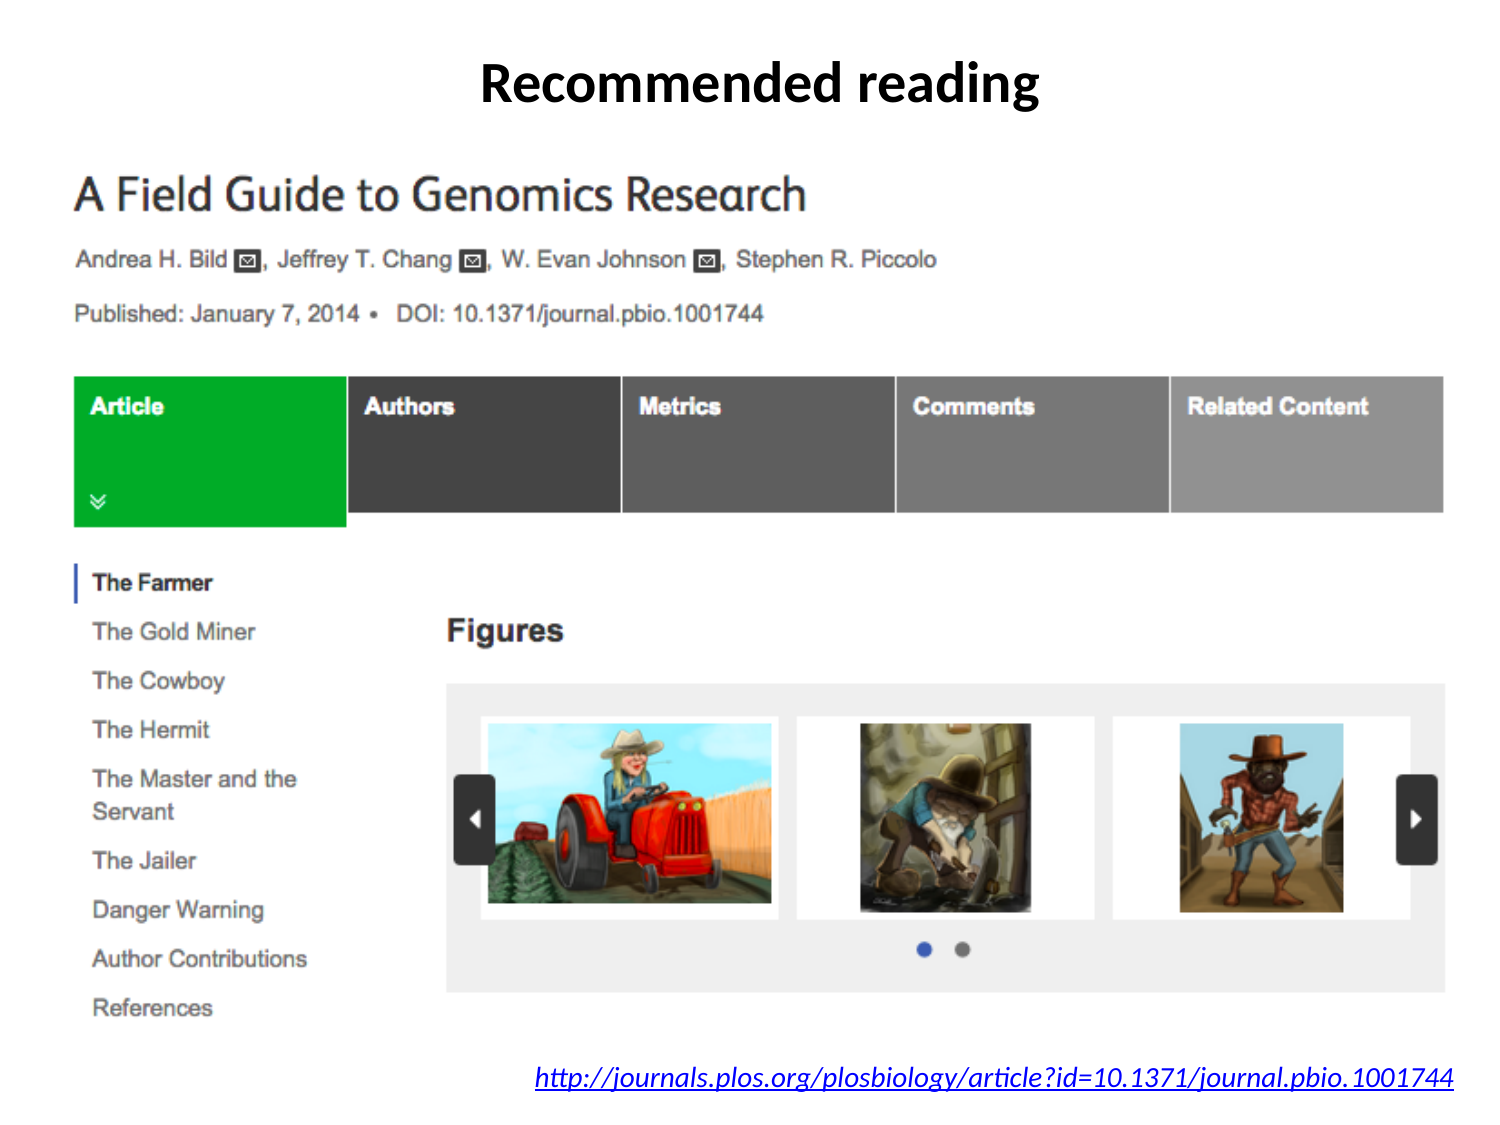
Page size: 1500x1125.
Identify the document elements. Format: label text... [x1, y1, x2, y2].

text_box Recommended reading [465, 36, 1055, 122]
picture [0, 146, 1500, 1051]
text_box http://journals.plos.org/plosbiology/article?id=10.1371/journal.pbio.1001744 [519, 1057, 1469, 1125]
